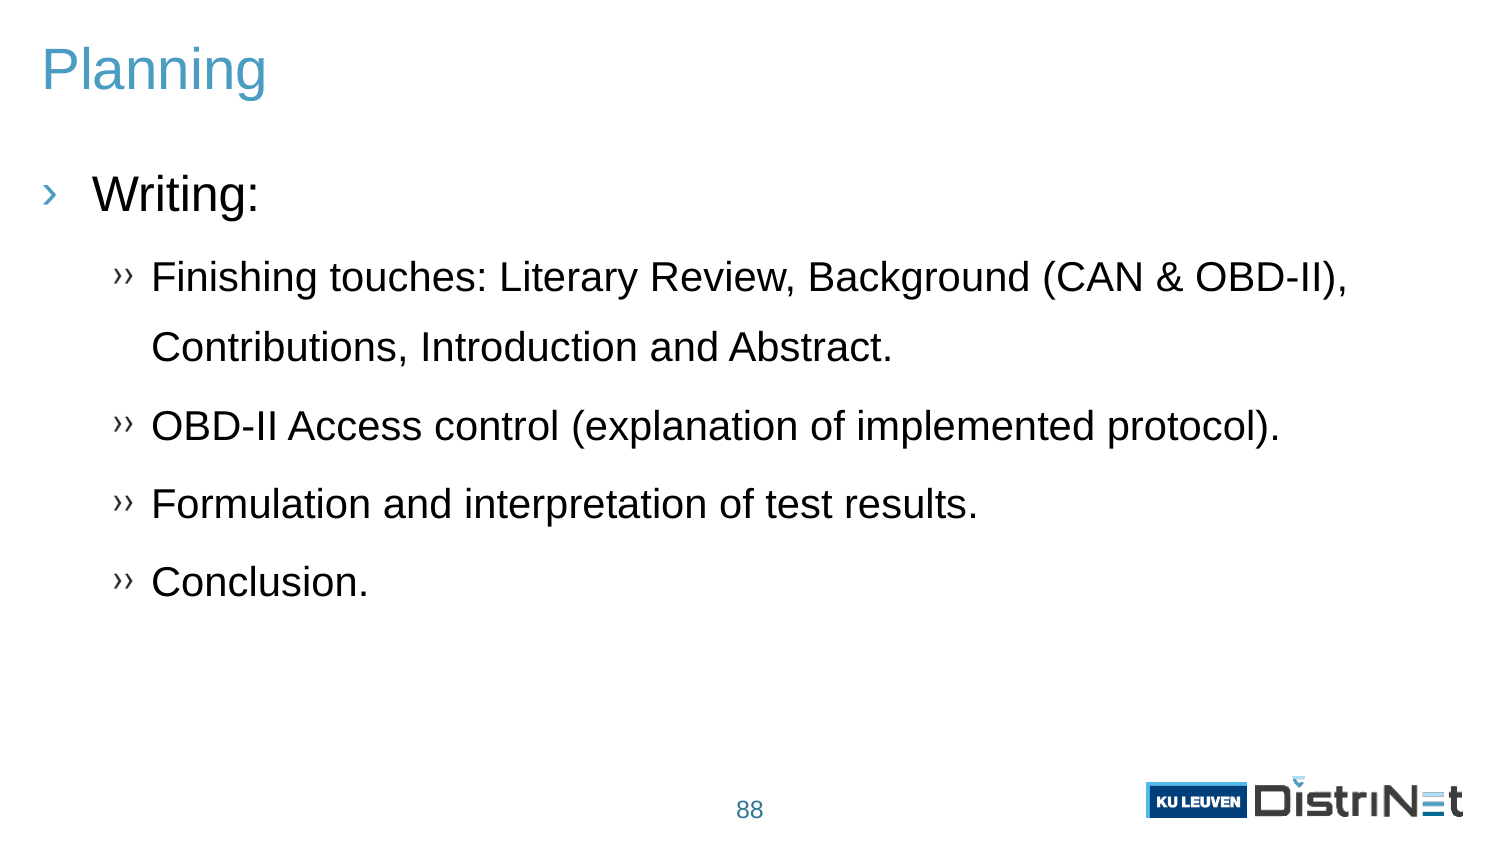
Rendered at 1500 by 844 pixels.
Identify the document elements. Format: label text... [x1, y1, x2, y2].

picture [108, 260, 141, 290]
picture [108, 565, 141, 595]
picture [108, 487, 141, 517]
picture [1146, 787, 1247, 818]
list Writing: Finishing touches: Literary Review, Background (CAN & OBD-II), Contributions, Introduction and Abstract. OBD-II Access control (explanation of implemented protocol). Formulation and interpretation of test results. Conclusion. [26, 129, 1463, 787]
slide_number 88 [679, 786, 821, 832]
picture [1255, 787, 1463, 817]
title Planning [26, 23, 1463, 110]
picture [108, 408, 141, 438]
